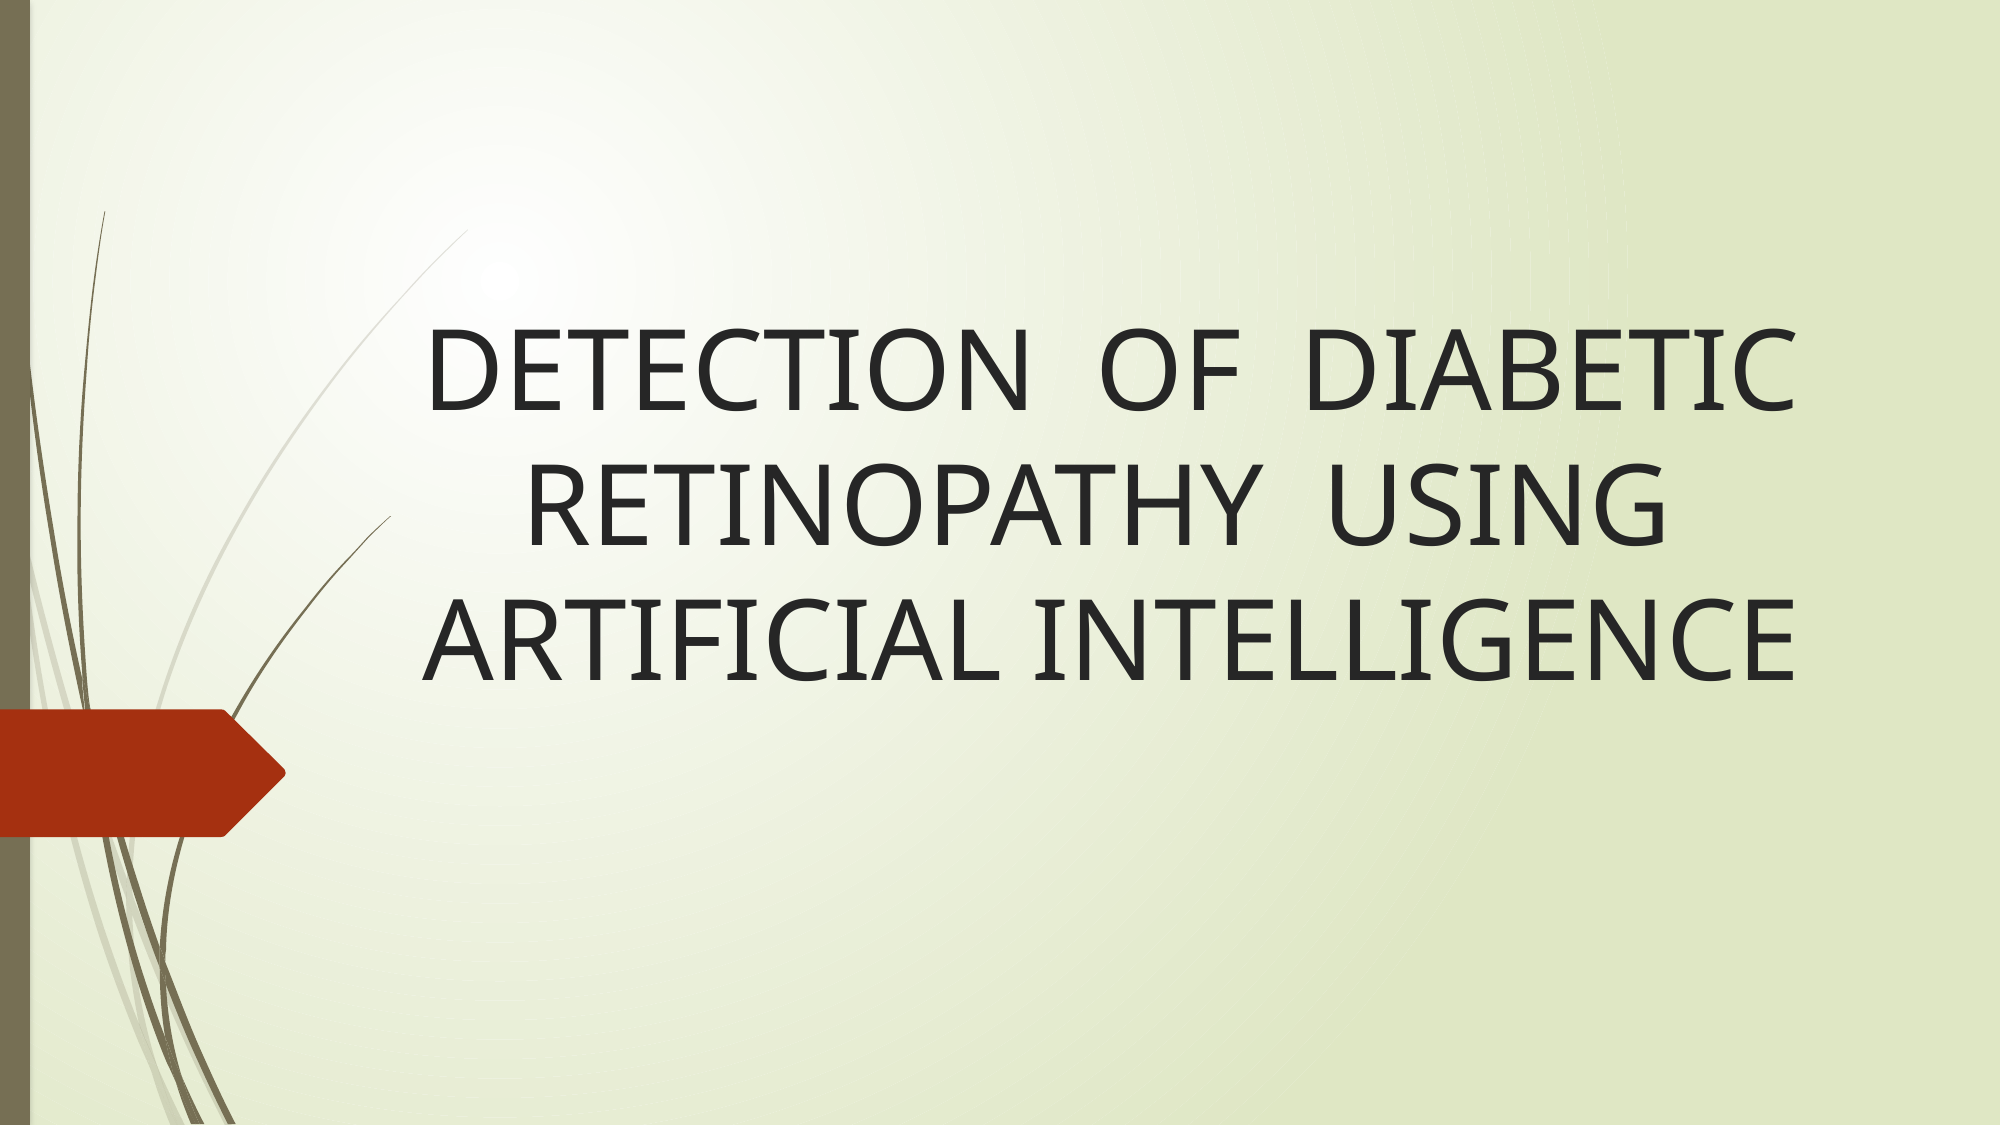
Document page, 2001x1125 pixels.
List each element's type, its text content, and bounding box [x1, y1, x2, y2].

title DETECTION OF DIABETIC RETINOPATHY USING ARTIFICIAL INTELLIGENCE [380, 234, 1843, 711]
